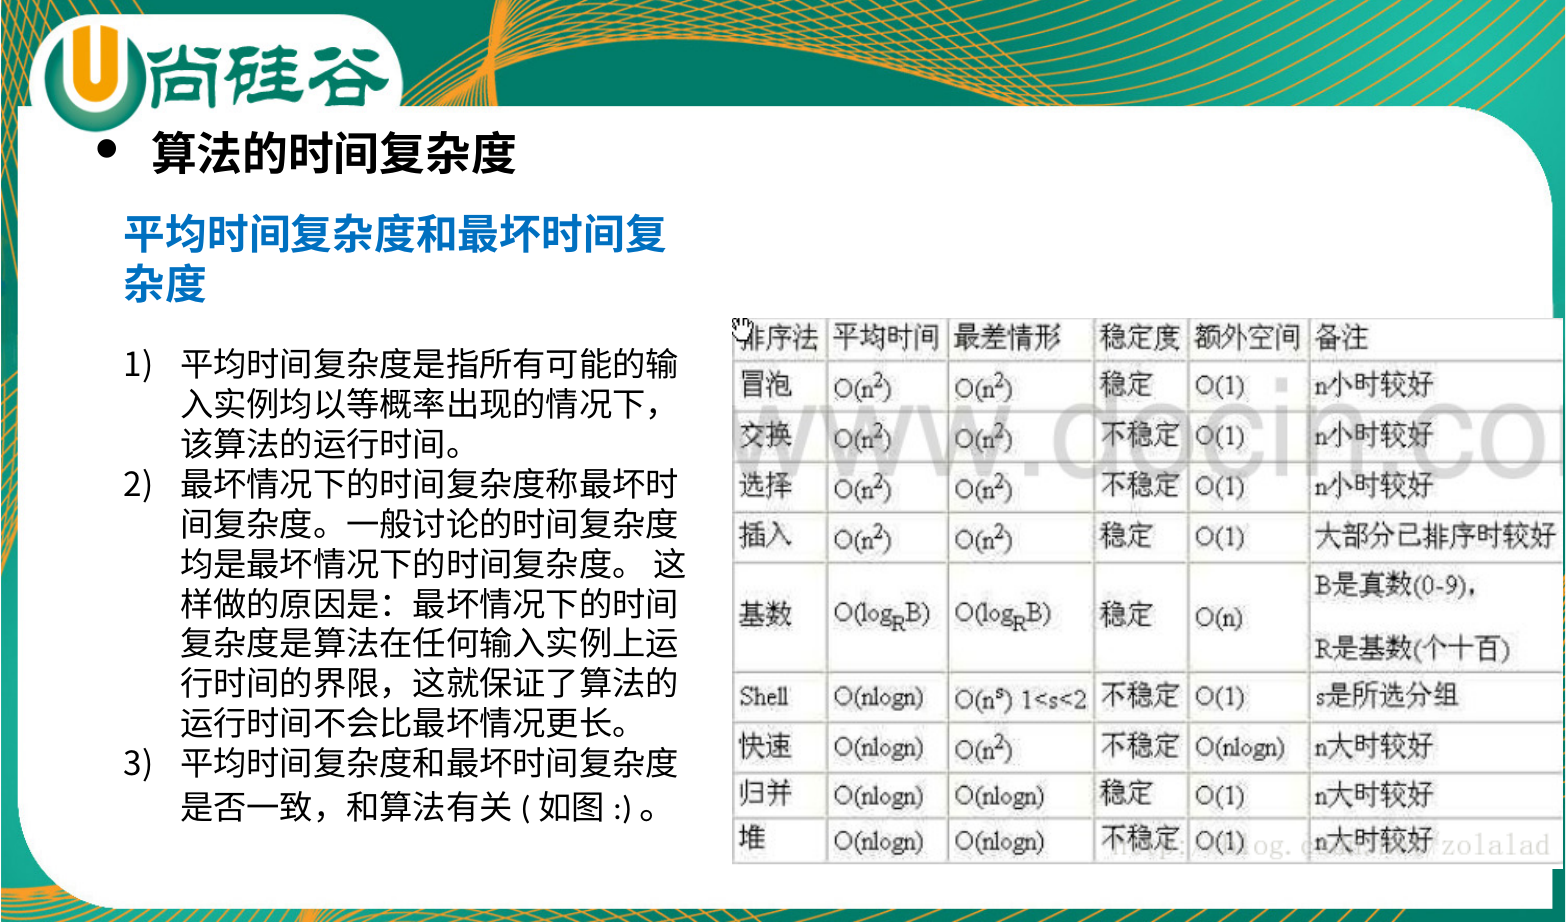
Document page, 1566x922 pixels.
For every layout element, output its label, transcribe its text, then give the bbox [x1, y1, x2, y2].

picture [0, 0, 1566, 922]
text_box 算法的时间复杂度 [79, 123, 1325, 188]
text_box 平均时间复杂度和最坏时间复杂度 平均时间复杂度是指所有可能的输入实例均以等概率出现的情况下，该算法的运行时间。 最坏情况下的时间复杂度称最坏时间复杂度。一般讨论的时间复杂度均是最坏情况下的时间复杂度。 这样做的原因是：最坏情况下的时间复杂度是算法在任何输入实例上运行时间的界限，这就保证了算法的运行时间不会比最坏情况更长。 平均时间复杂度和最坏时间复杂度是否一致，和算法有关(如图:)。 [109, 200, 703, 880]
